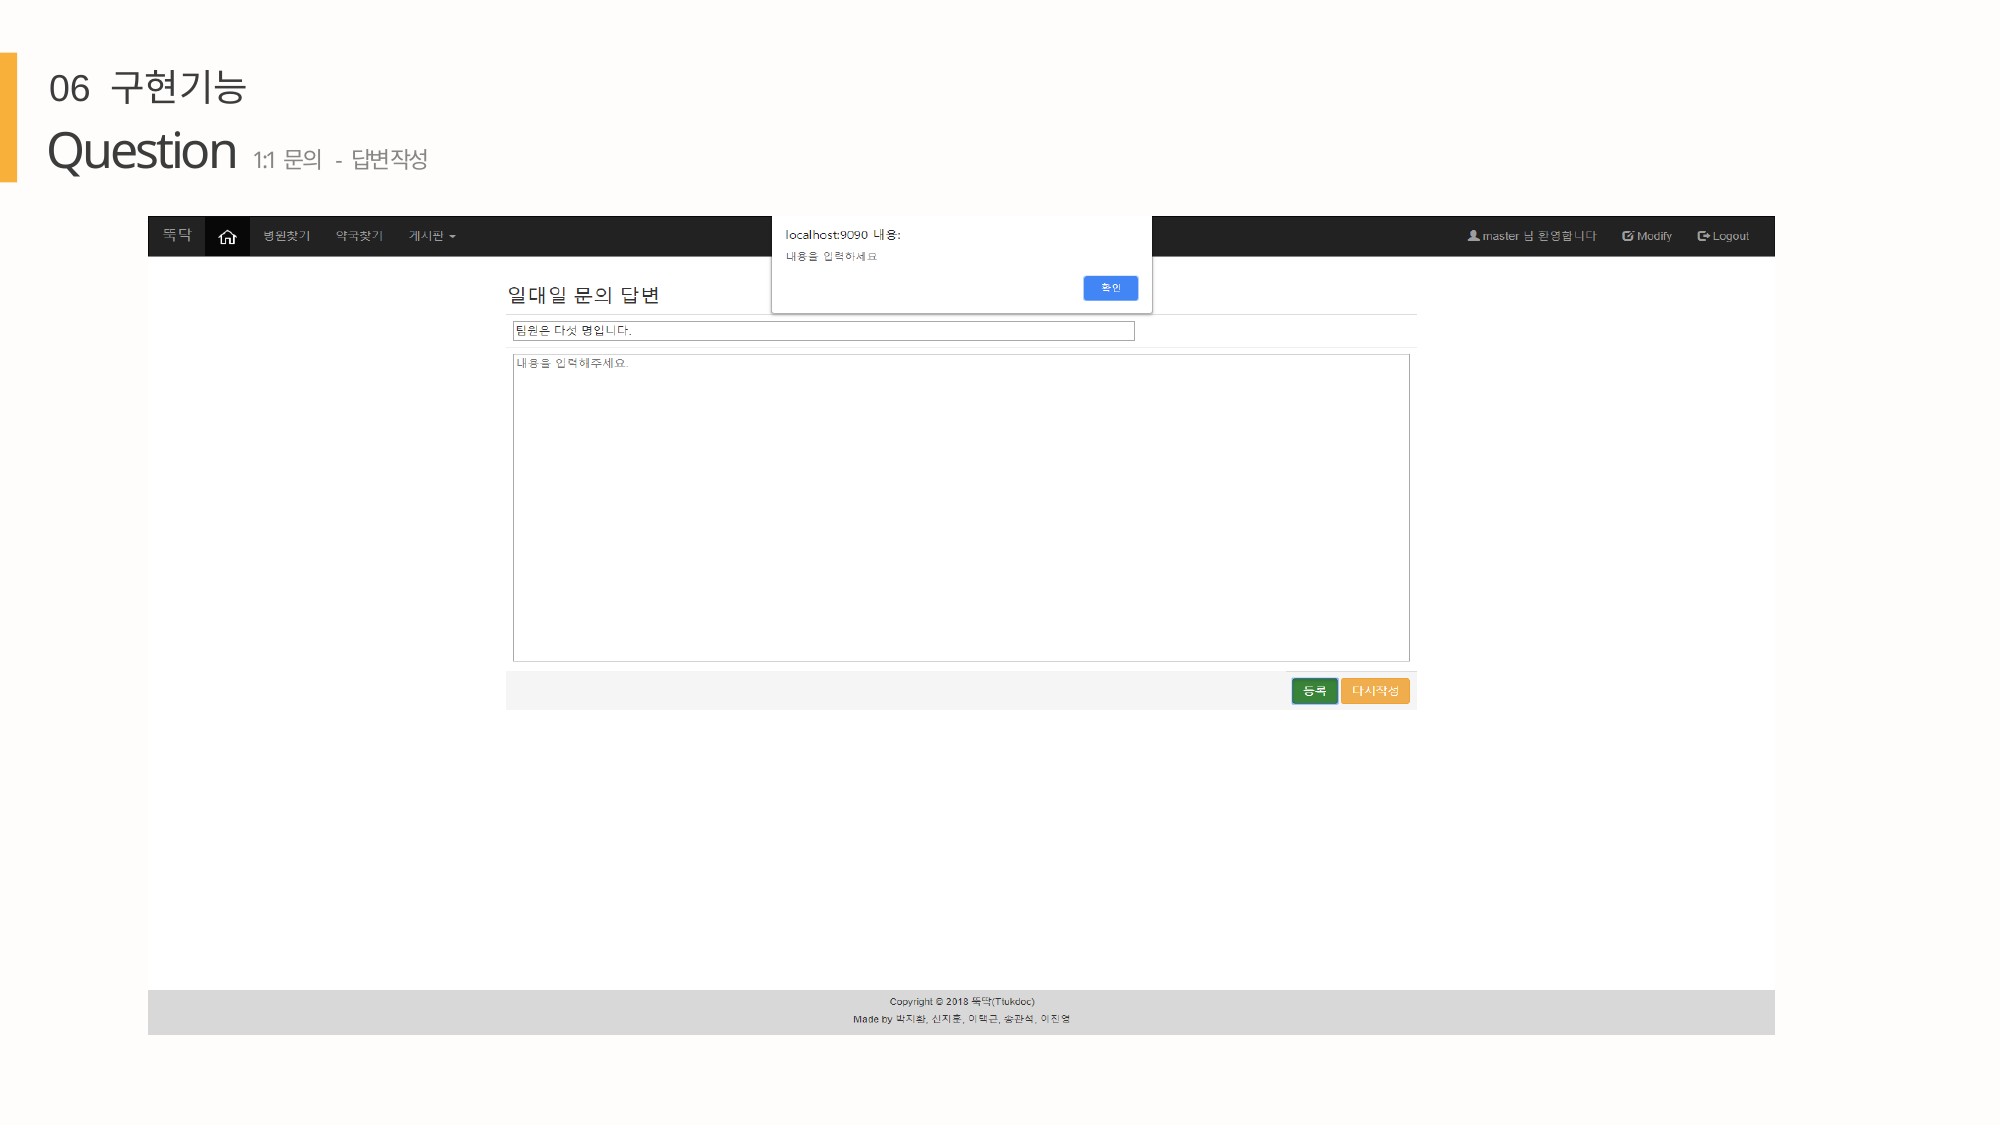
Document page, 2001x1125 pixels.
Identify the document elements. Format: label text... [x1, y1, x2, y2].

text_box Question 1:1문의 - 답변 작성 [31, 110, 535, 186]
text_box [0, 52, 18, 183]
picture [148, 216, 1775, 1035]
text_box 06 구현기능 [34, 56, 264, 117]
